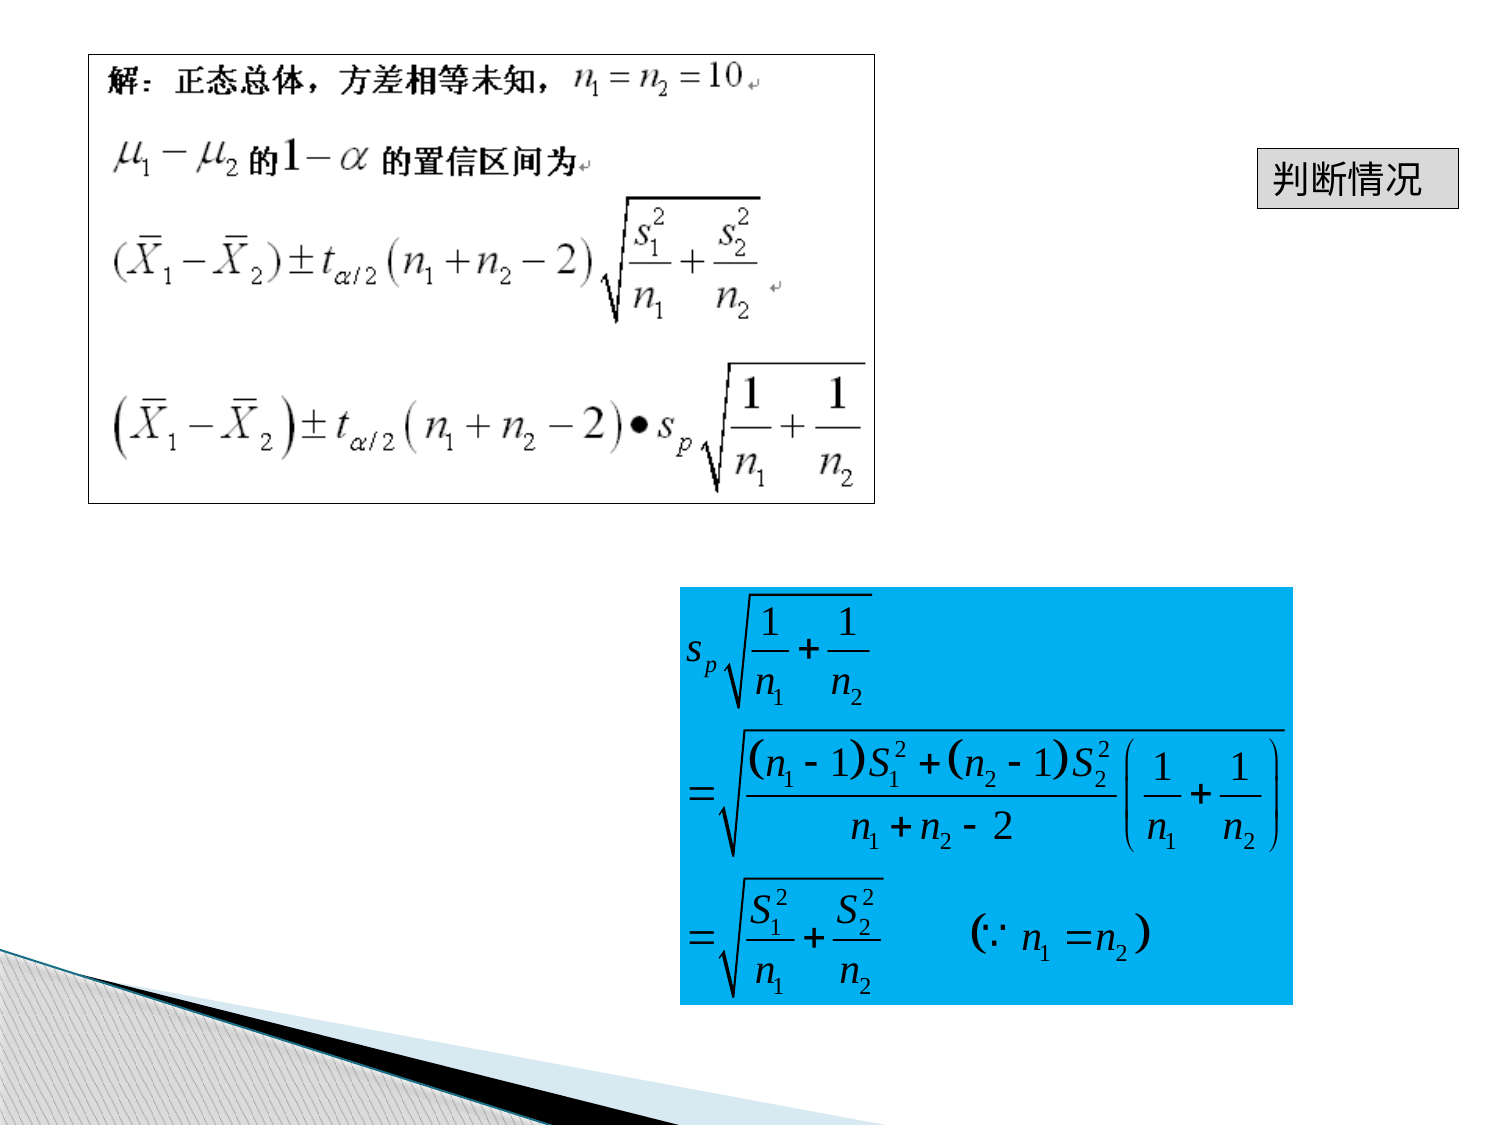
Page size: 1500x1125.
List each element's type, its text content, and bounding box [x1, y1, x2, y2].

picture [88, 54, 875, 504]
text_box 判断情况 [1257, 148, 1459, 209]
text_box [678, 585, 1294, 1006]
